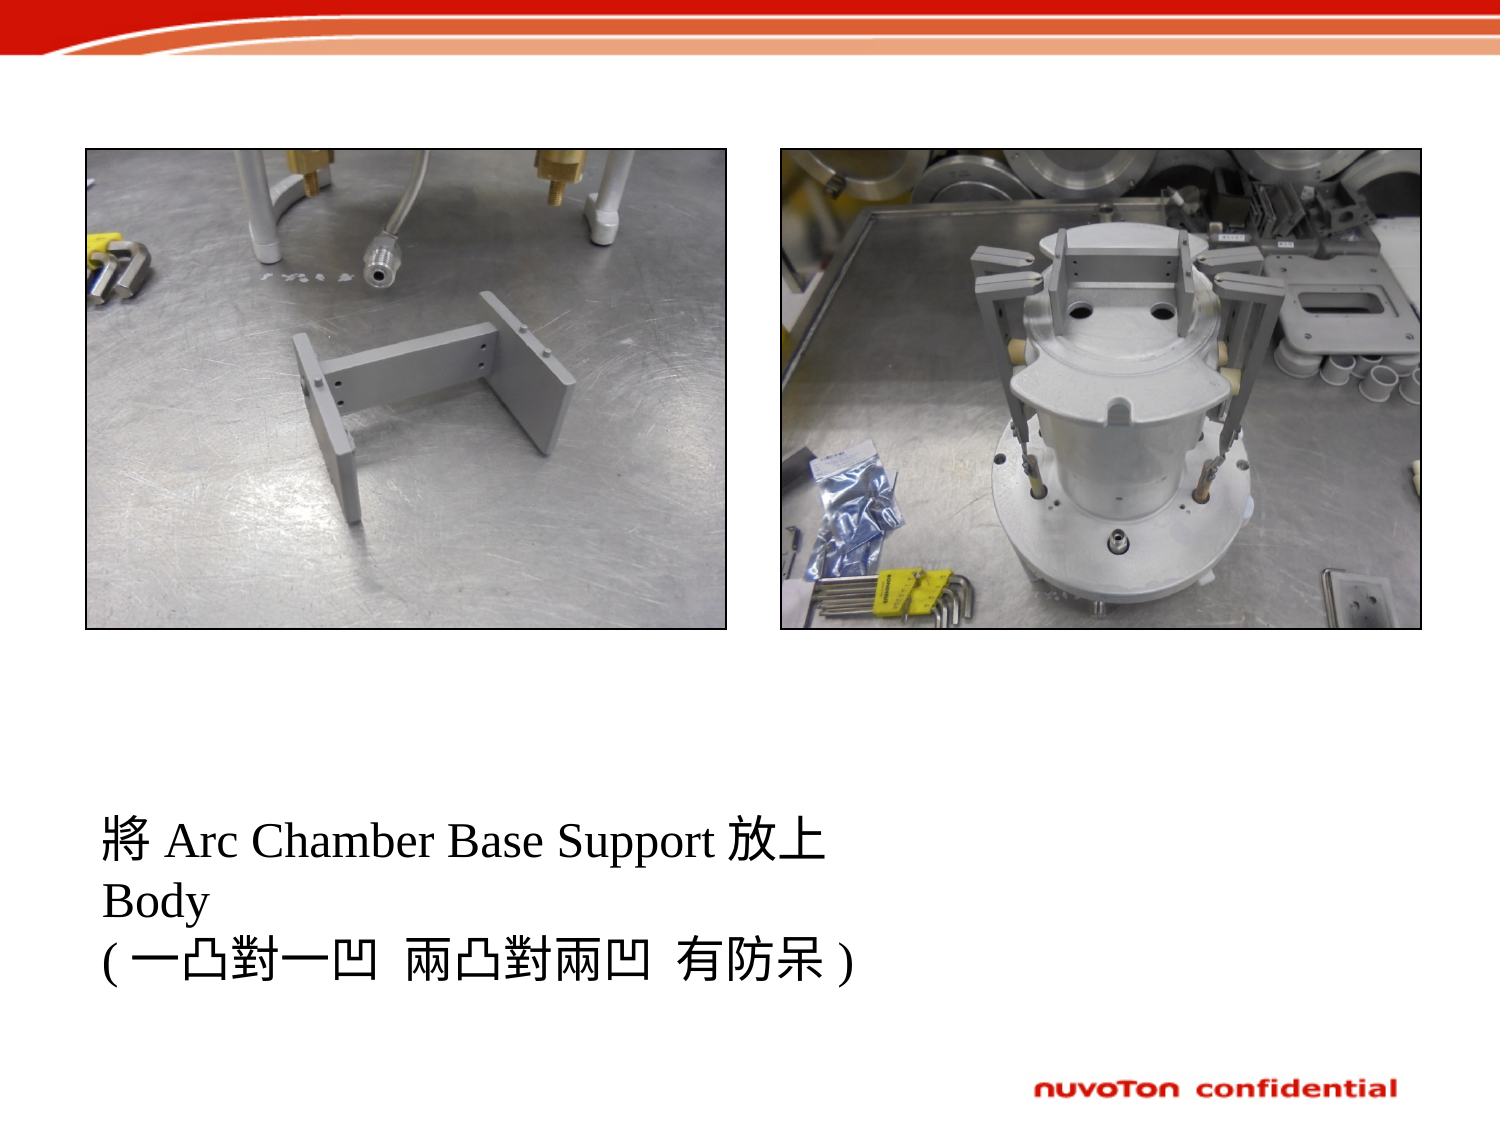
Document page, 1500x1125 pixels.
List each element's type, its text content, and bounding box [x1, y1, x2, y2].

picture [0, 0, 1500, 1125]
text_box 將Arc Chamber Base Support放上Body (一凸對一凹 兩凸對兩凹 有防呆) [87, 799, 937, 995]
